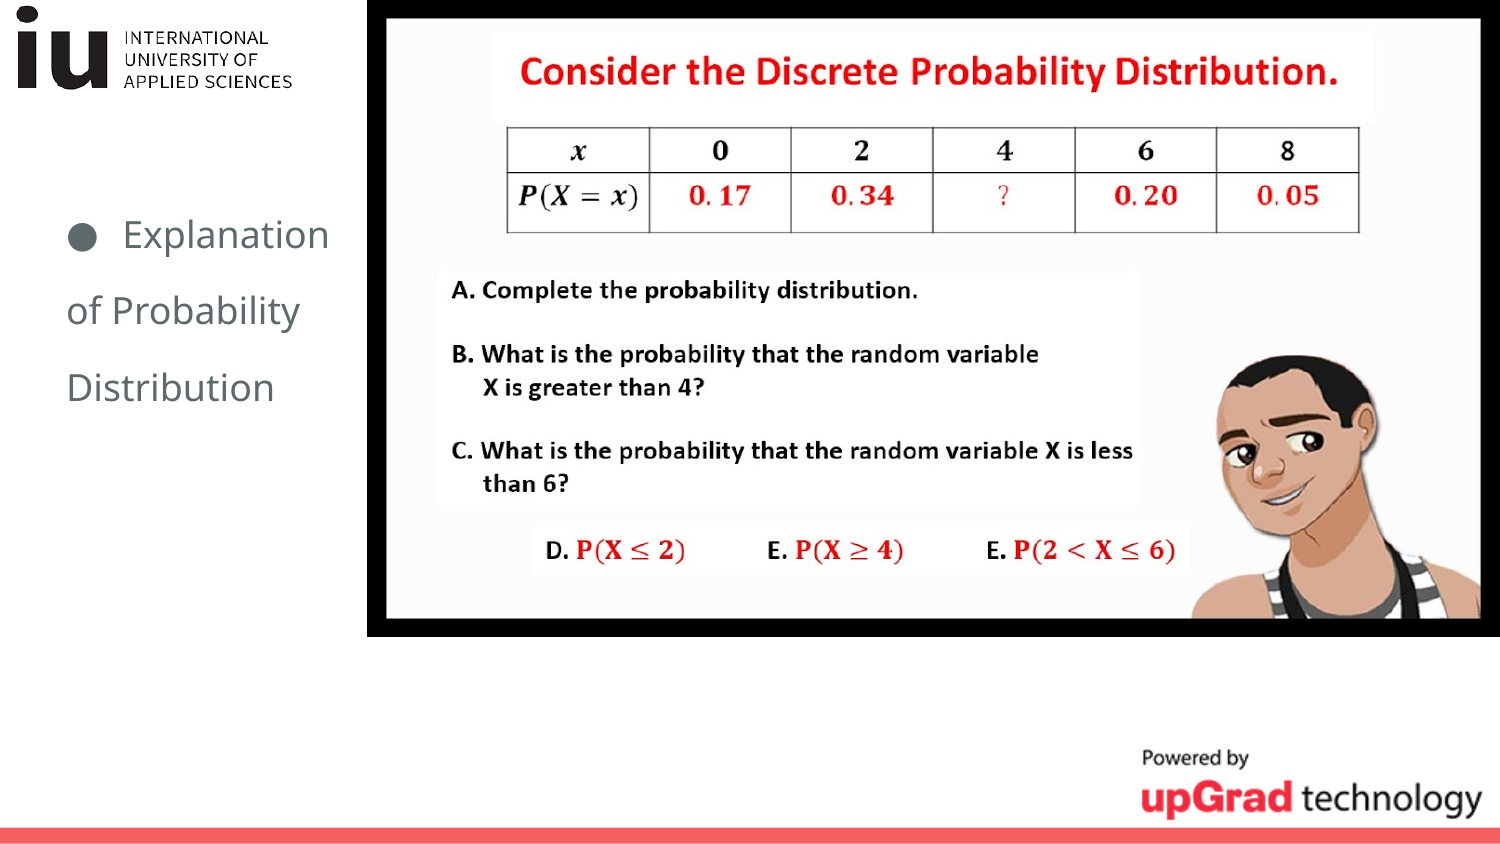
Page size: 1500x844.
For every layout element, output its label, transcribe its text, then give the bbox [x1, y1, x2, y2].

picture [367, 0, 1500, 638]
picture [12, 0, 296, 122]
list Explanation of Probability Distribution [51, 189, 1449, 750]
picture [1124, 718, 1500, 844]
